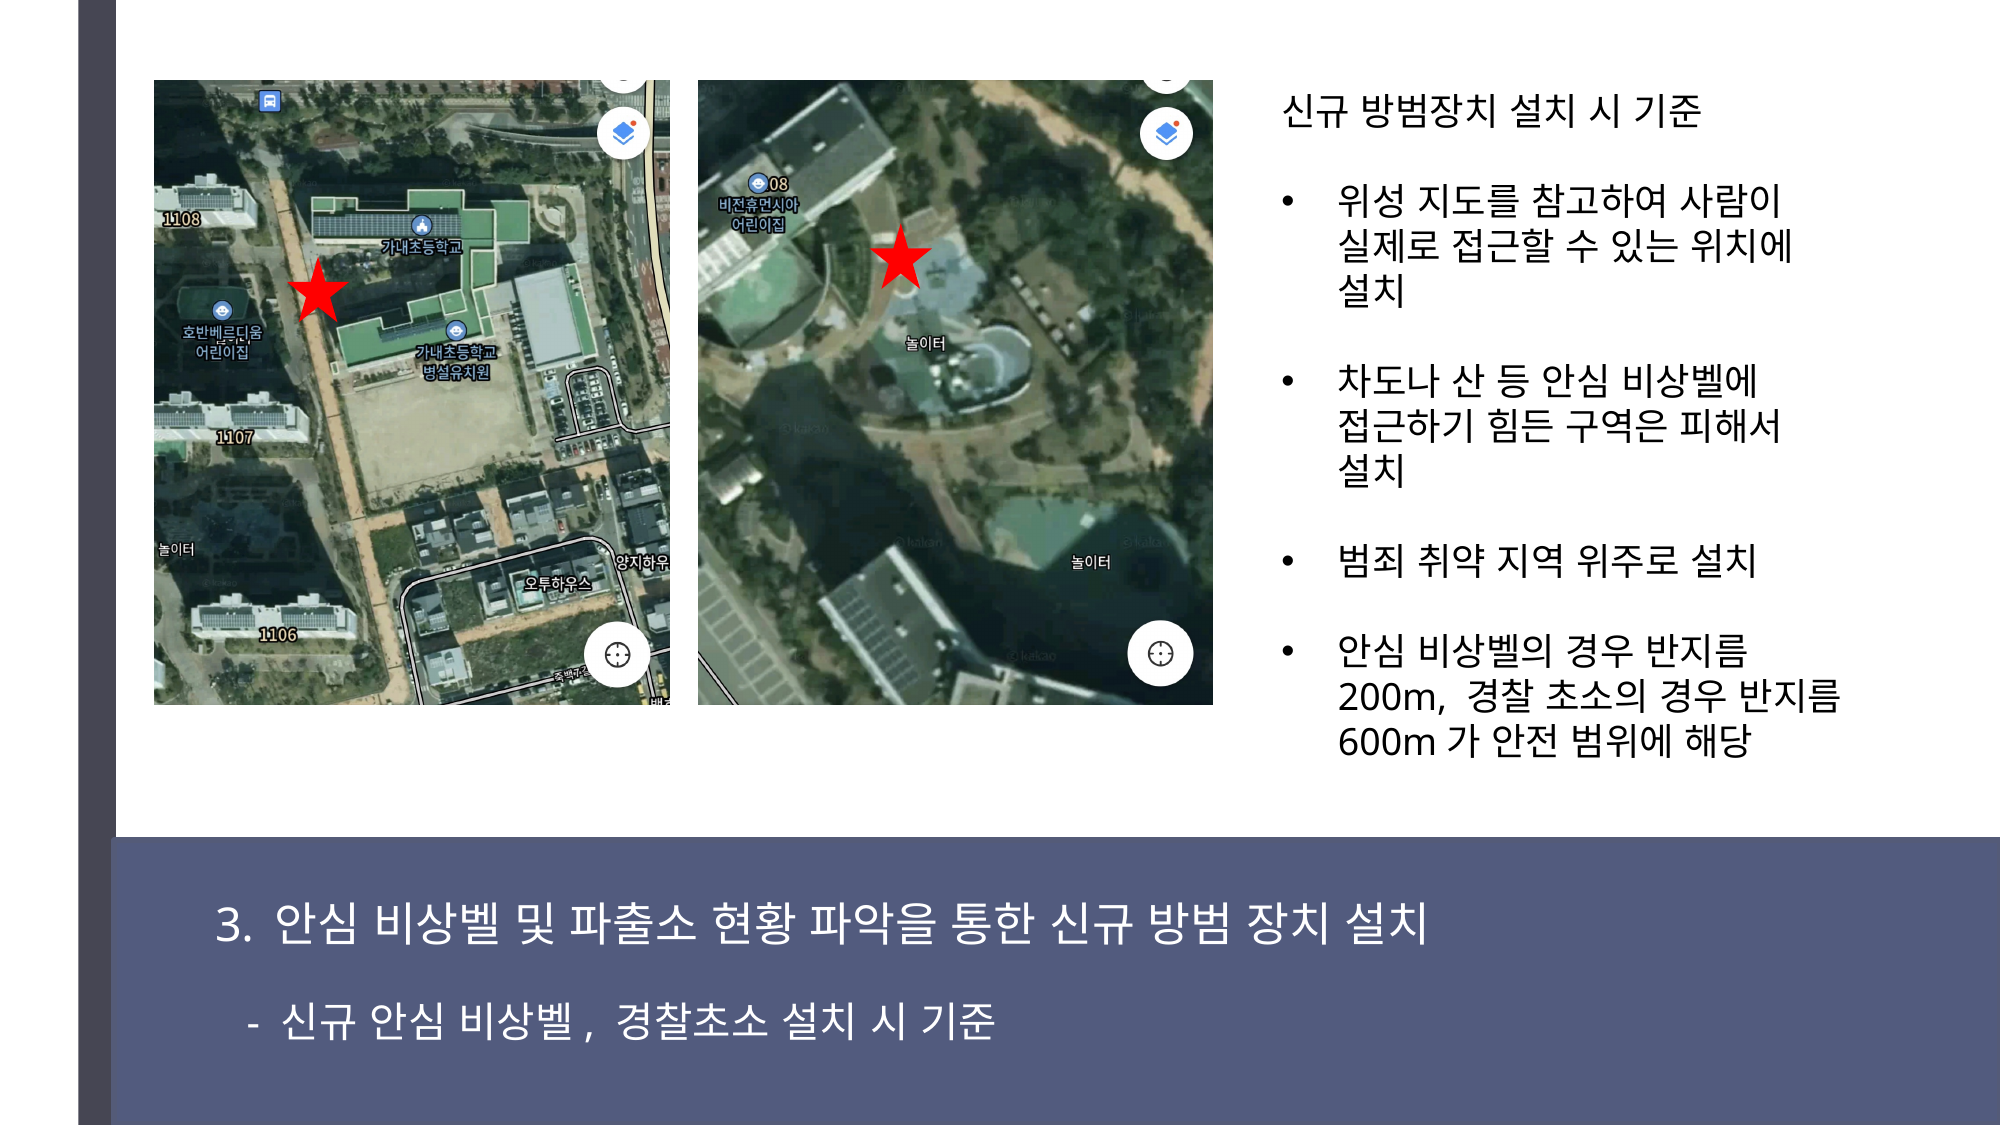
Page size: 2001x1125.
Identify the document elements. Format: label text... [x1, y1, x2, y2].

text_box 신규 방범장치 설치 시 기준 위성 지도를 참고하여 사람이 실제로 접근할 수 있는 위치에 설치 차도나 산 등 안심 비상벨에 접근하기 힘든 구역은 피해서 설치 범죄 취약 지역 위주로 설치 안심 비상벨의 경우 반지름 200m, 경찰 초소의 경우 반지름 600m가 안전 범위에 해당 [1266, 80, 1871, 815]
picture [698, 80, 1213, 705]
text_box [111, 837, 2000, 1125]
picture [154, 80, 670, 705]
text_box [134, 966, 612, 1074]
text_box 3. 안심 비상벨 및 파출소 현황 파악을 통한 신규 방범 장치 설치 [199, 894, 1698, 991]
text_box - 신규 안심 비상벨, 경찰초소 설치 시 기준 [231, 994, 1213, 1045]
